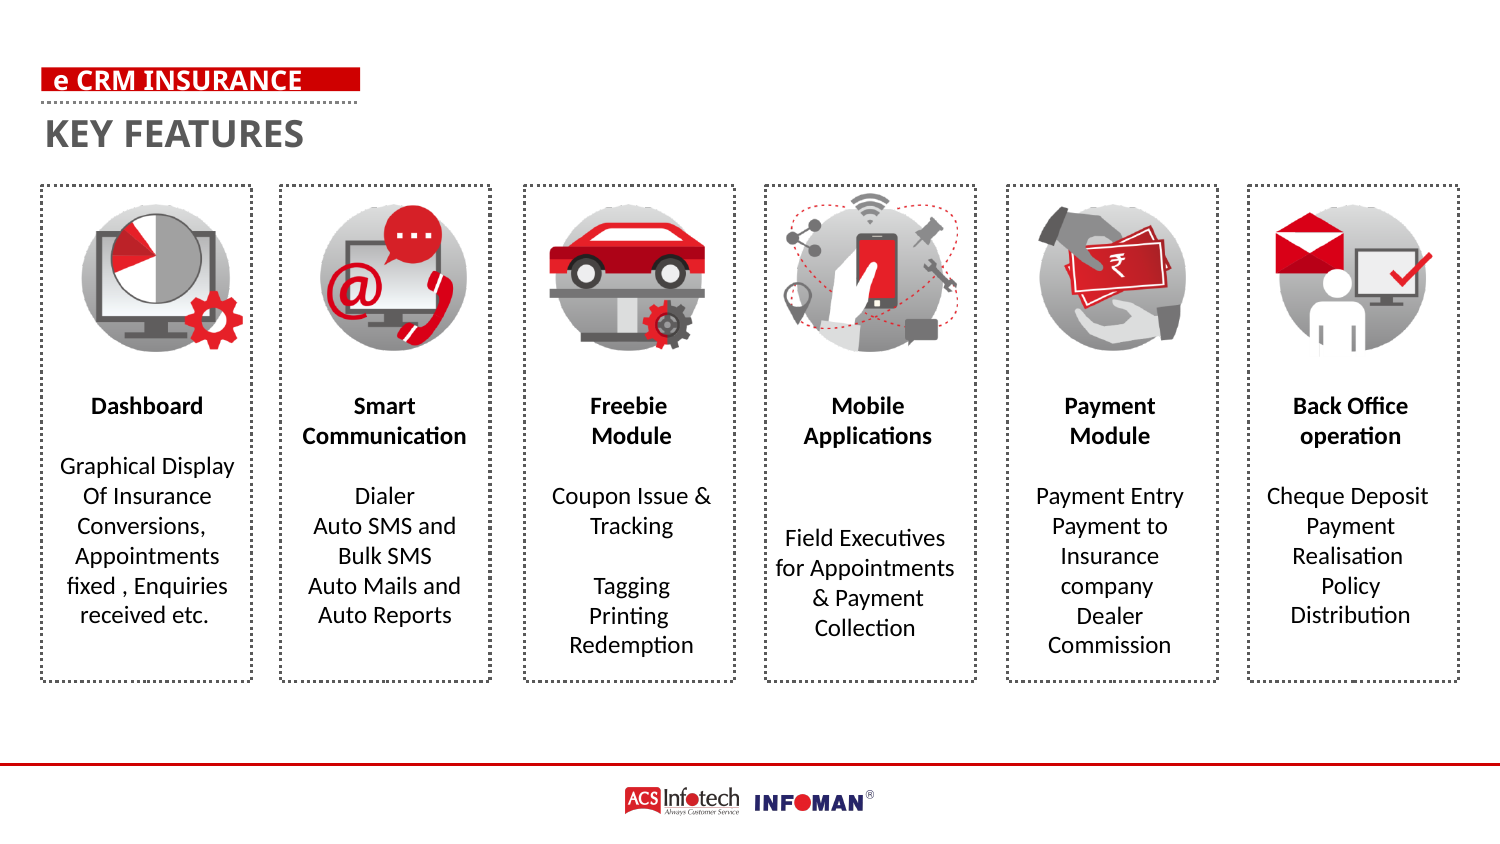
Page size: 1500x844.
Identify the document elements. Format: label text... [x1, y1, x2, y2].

text_box [318, 65, 362, 93]
picture [1274, 204, 1433, 357]
text_box [278, 184, 492, 382]
text_box Field Executives for Appointments & Payment Collection [759, 514, 972, 649]
text_box KEY FEATURES [29, 102, 1424, 163]
text_box Back Office operation Cheque Deposit Payment Realisation Policy Distribution [1246, 382, 1456, 637]
picture [625, 787, 739, 816]
text_box Dashboard Graphical Display Of Insurance Conversions, Appointments fixed , Enquiries received etc. [41, 382, 254, 637]
text_box [764, 184, 978, 684]
picture [320, 204, 467, 352]
text_box [1005, 184, 1219, 684]
picture [1038, 204, 1187, 352]
picture [783, 192, 959, 352]
text_box Payment Module Payment Entry Payment to Insurance company Dealer Commission [1009, 382, 1211, 667]
picture [755, 789, 875, 811]
text_box e CRM INSURANCE [38, 55, 318, 103]
text_box Freebie Module Coupon Issue & Tracking Tagging Printing Redemption [525, 382, 739, 667]
text_box Smart Communication Dialer Auto SMS and Bulk SMS Auto Mails and Auto Reports [278, 382, 492, 637]
picture [81, 204, 243, 353]
text_box [522, 184, 736, 684]
text_box [39, 184, 253, 385]
text_box [39, 637, 253, 684]
text_box [278, 637, 492, 684]
text_box Mobile Applications [761, 382, 975, 457]
picture [548, 204, 705, 352]
text_box [1247, 184, 1461, 684]
